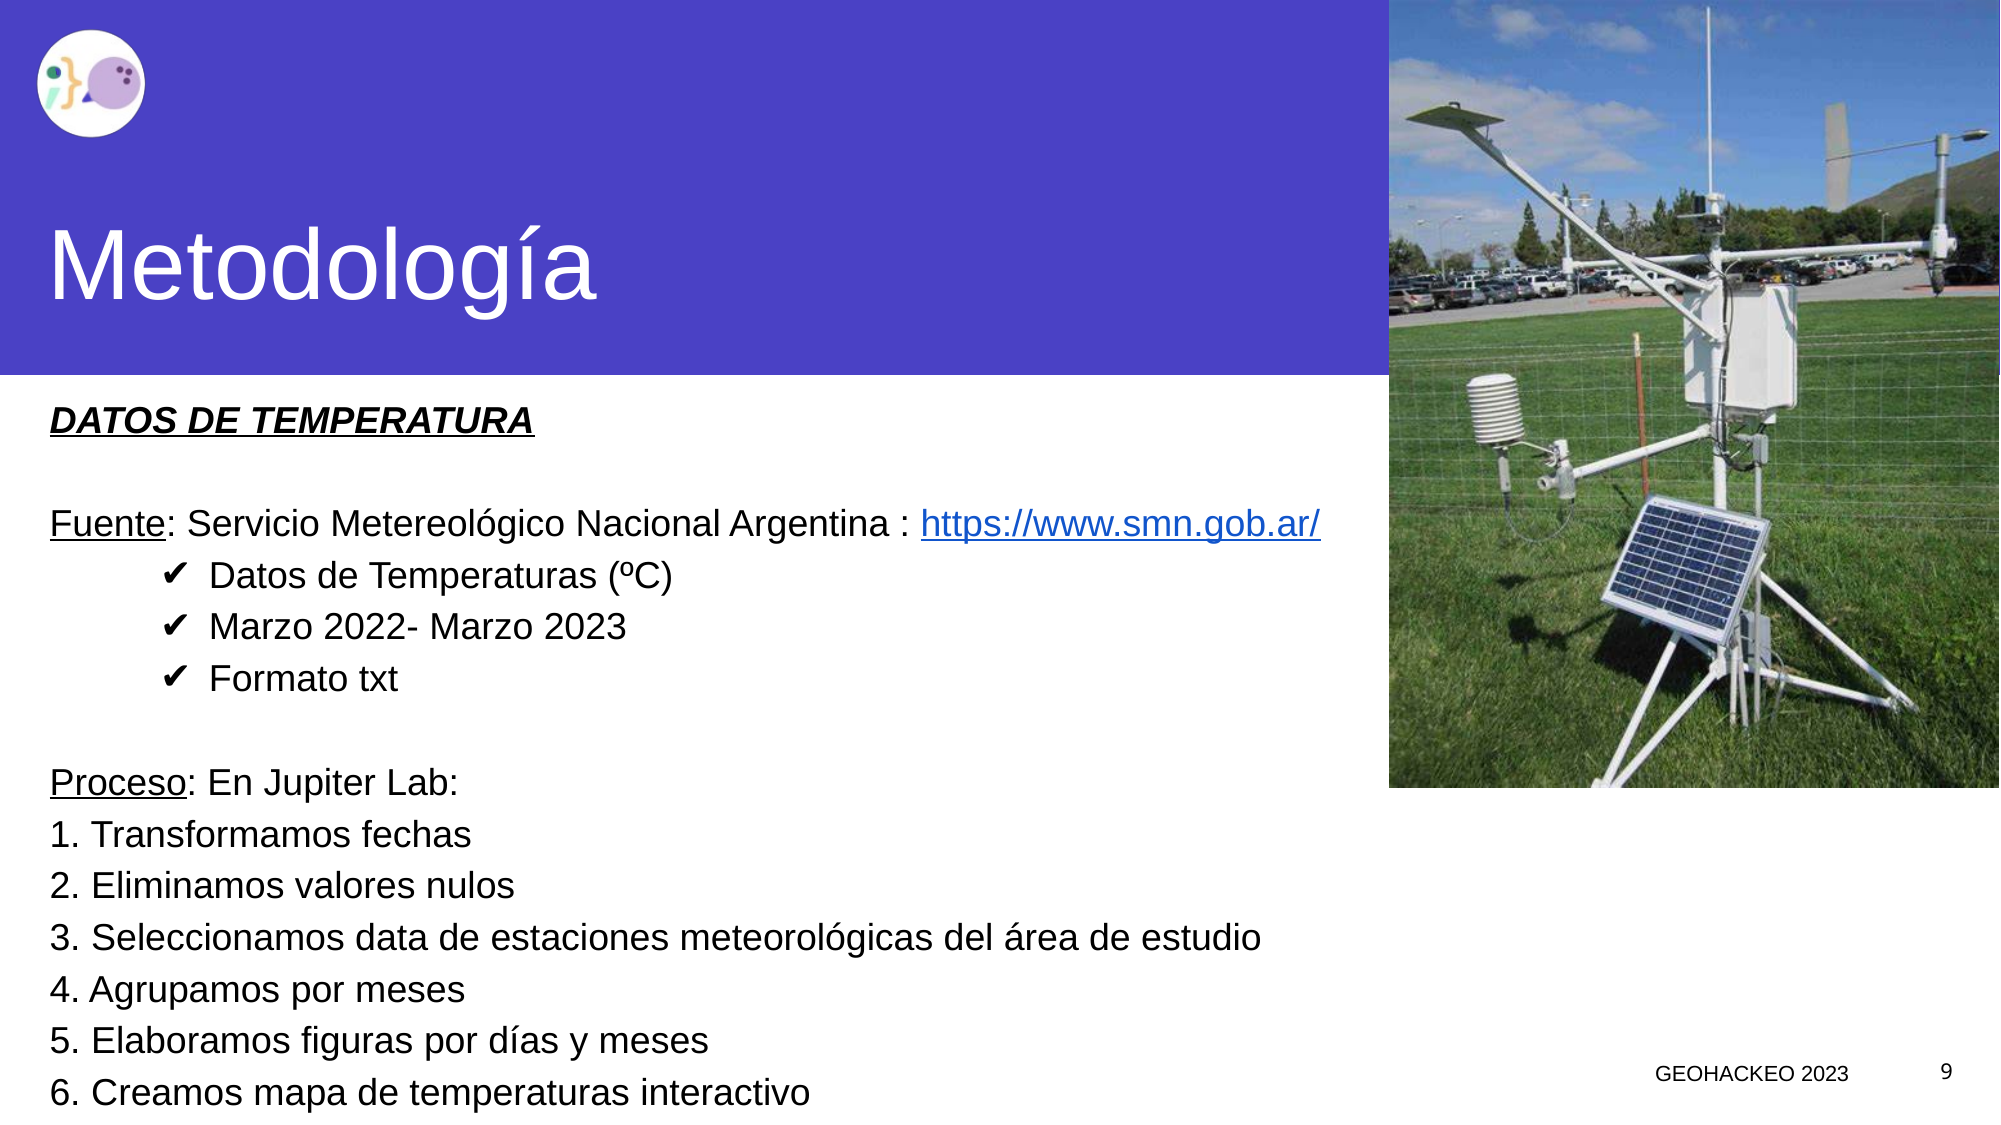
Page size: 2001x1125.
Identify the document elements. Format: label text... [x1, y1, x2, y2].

slide_number GEOHACKEO 2023 [1150, 1042, 1864, 1103]
title Metodología [33, 174, 736, 329]
slide_number 9 [1864, 1042, 1968, 1103]
picture [1388, 0, 2000, 788]
list DATOS DE TEMPERATURA Fuente: Servicio Metereológico Nacional Argentina : https://www.smn.gob.ar/ Datos de Temperaturas (ºC) Marzo 2022- Marzo 2023 Formato txt Proceso: En Jupiter Lab: 1. Transformamos fechas 2. Eliminamos valores nulos 3. Seleccionamos data de estaciones meteorológicas del área de estudio 4. Agrupamos por meses 5. Elaboramos figuras por días y meses 6. Creamos mapa de temperaturas interactivo [34, 381, 2000, 1125]
picture [31, 27, 151, 141]
